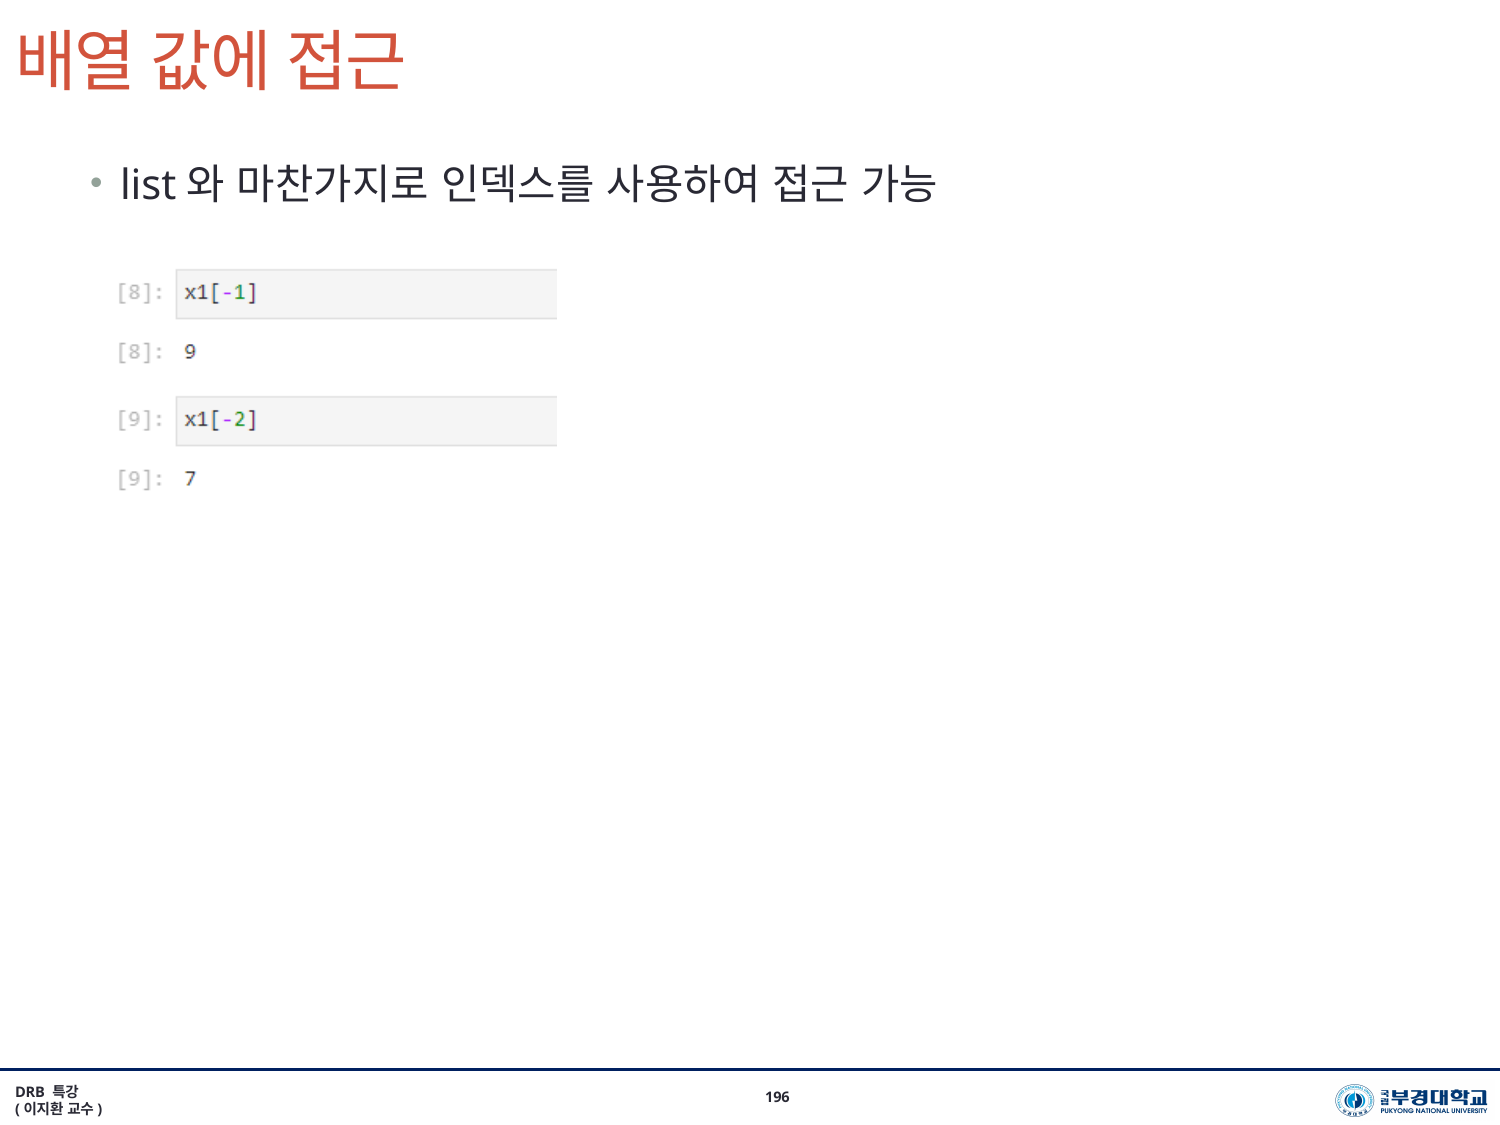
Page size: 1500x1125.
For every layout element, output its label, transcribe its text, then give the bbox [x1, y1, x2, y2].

list list와 마찬가지로 인덱스를 사용하여 접근 가능 [75, 149, 1425, 1033]
title 배열 값에 접근 [0, 1, 1500, 116]
slide_number DRB 특강 (이지환 교수) [0, 1082, 303, 1118]
picture [1330, 1079, 1495, 1121]
picture [96, 249, 557, 514]
